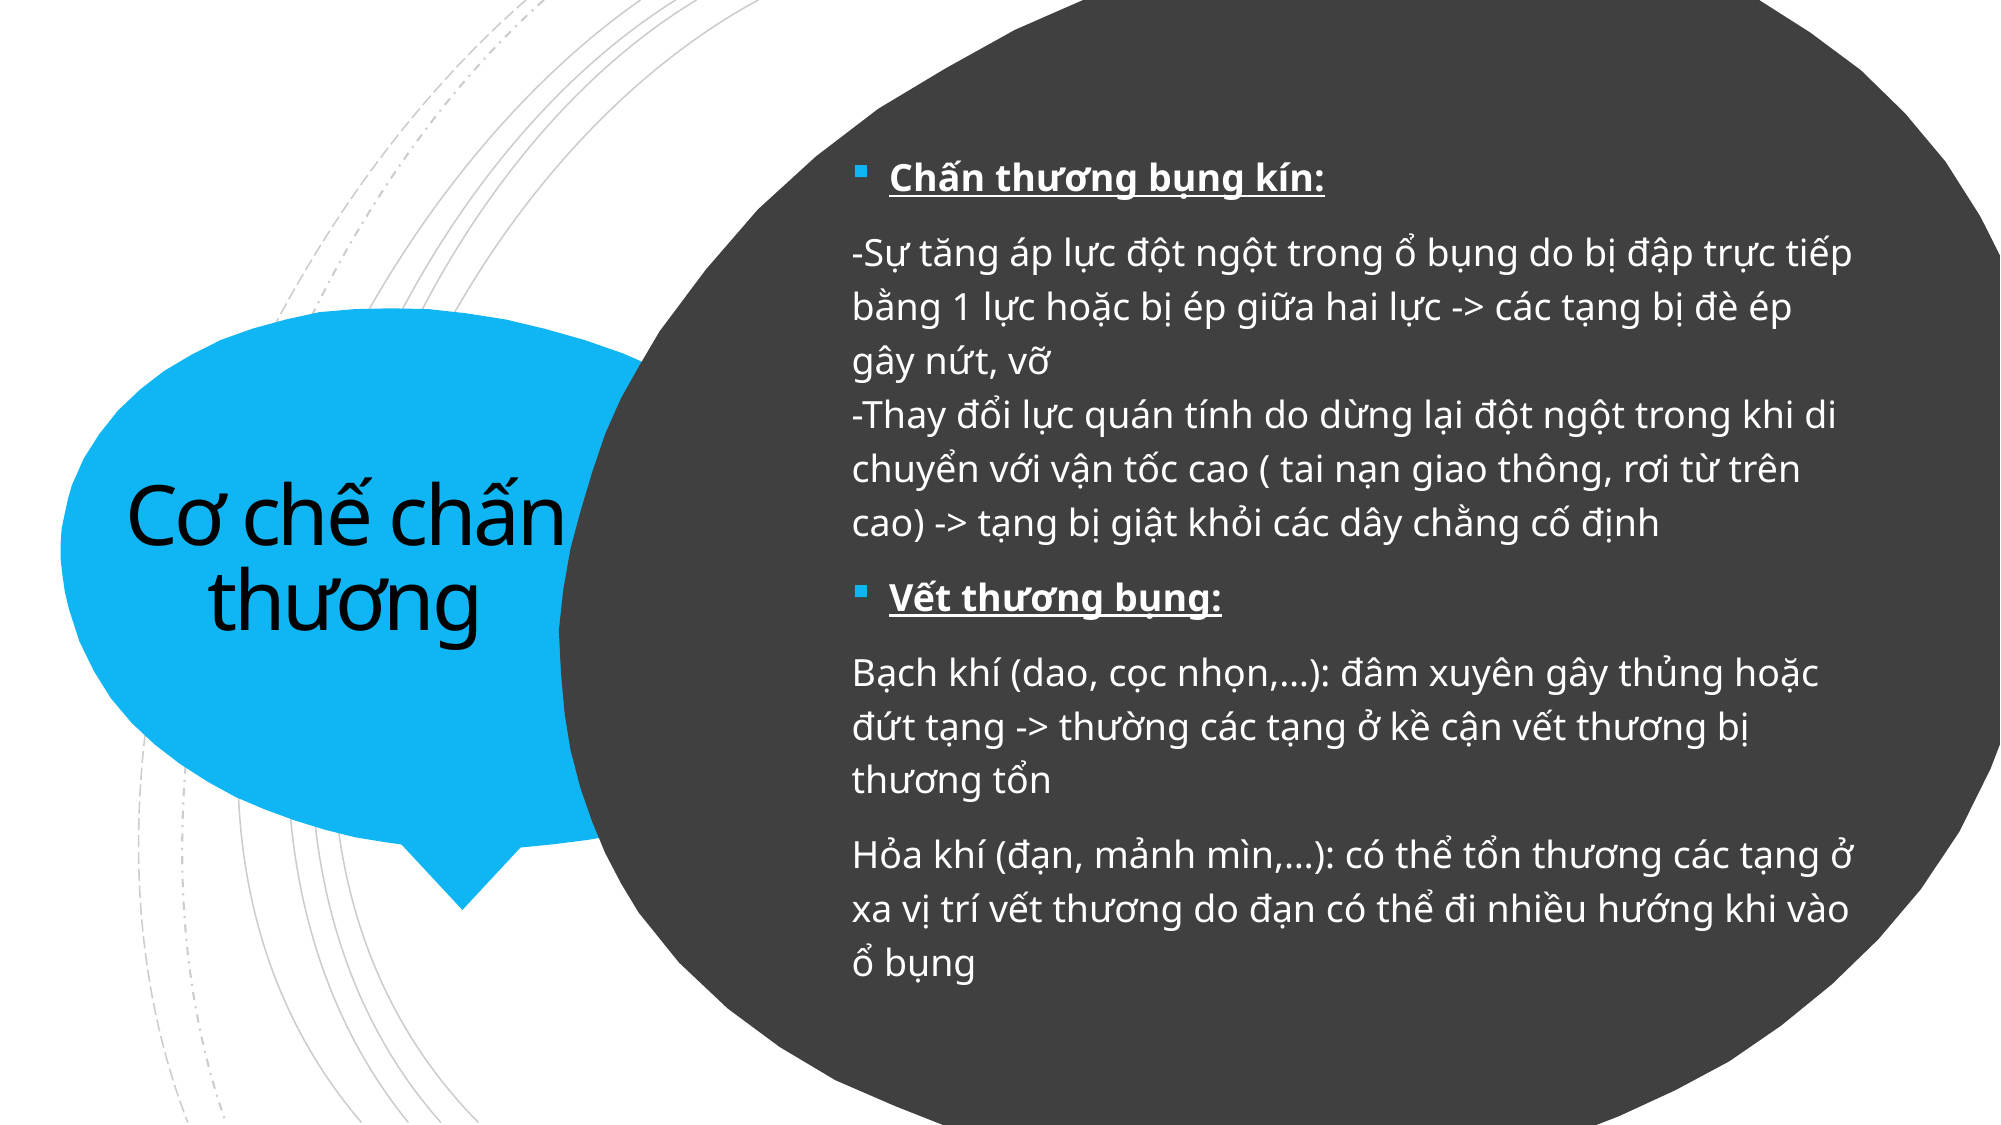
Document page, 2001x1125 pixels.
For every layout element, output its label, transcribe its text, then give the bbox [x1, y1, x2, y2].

list Chấn thương bụng kín: -Sự tăng áp lực đột ngột trong ổ bụng do bị đập trực tiếp bằng 1 lực hoặc bị ép giữa hai lực -> các tạng bị đè ép gây nứt, vỡ -Thay đổi lực quán tính do dừng lại đột ngột trong khi di chuyển với vận tốc cao ( tai nạn giao thông, rơi từ trên cao) -> tạng bị giật khỏi các dây chằng cố định Vết thương bụng: Bạch khí (dao, cọc nhọn,…): đâm xuyên gây thủng hoặc đứt tạng -> thường các tạng ở kề cận vết thương bị thương tổn Hỏa khí (đạn, mảnh mìn,…): có thể tổn thương các tạng ở xa vị trí vết thương do đạn có thể đi nhiều hướng khi vào ổ bụng [836, 137, 1869, 998]
title Cơ chế chấn thương [58, 361, 633, 764]
